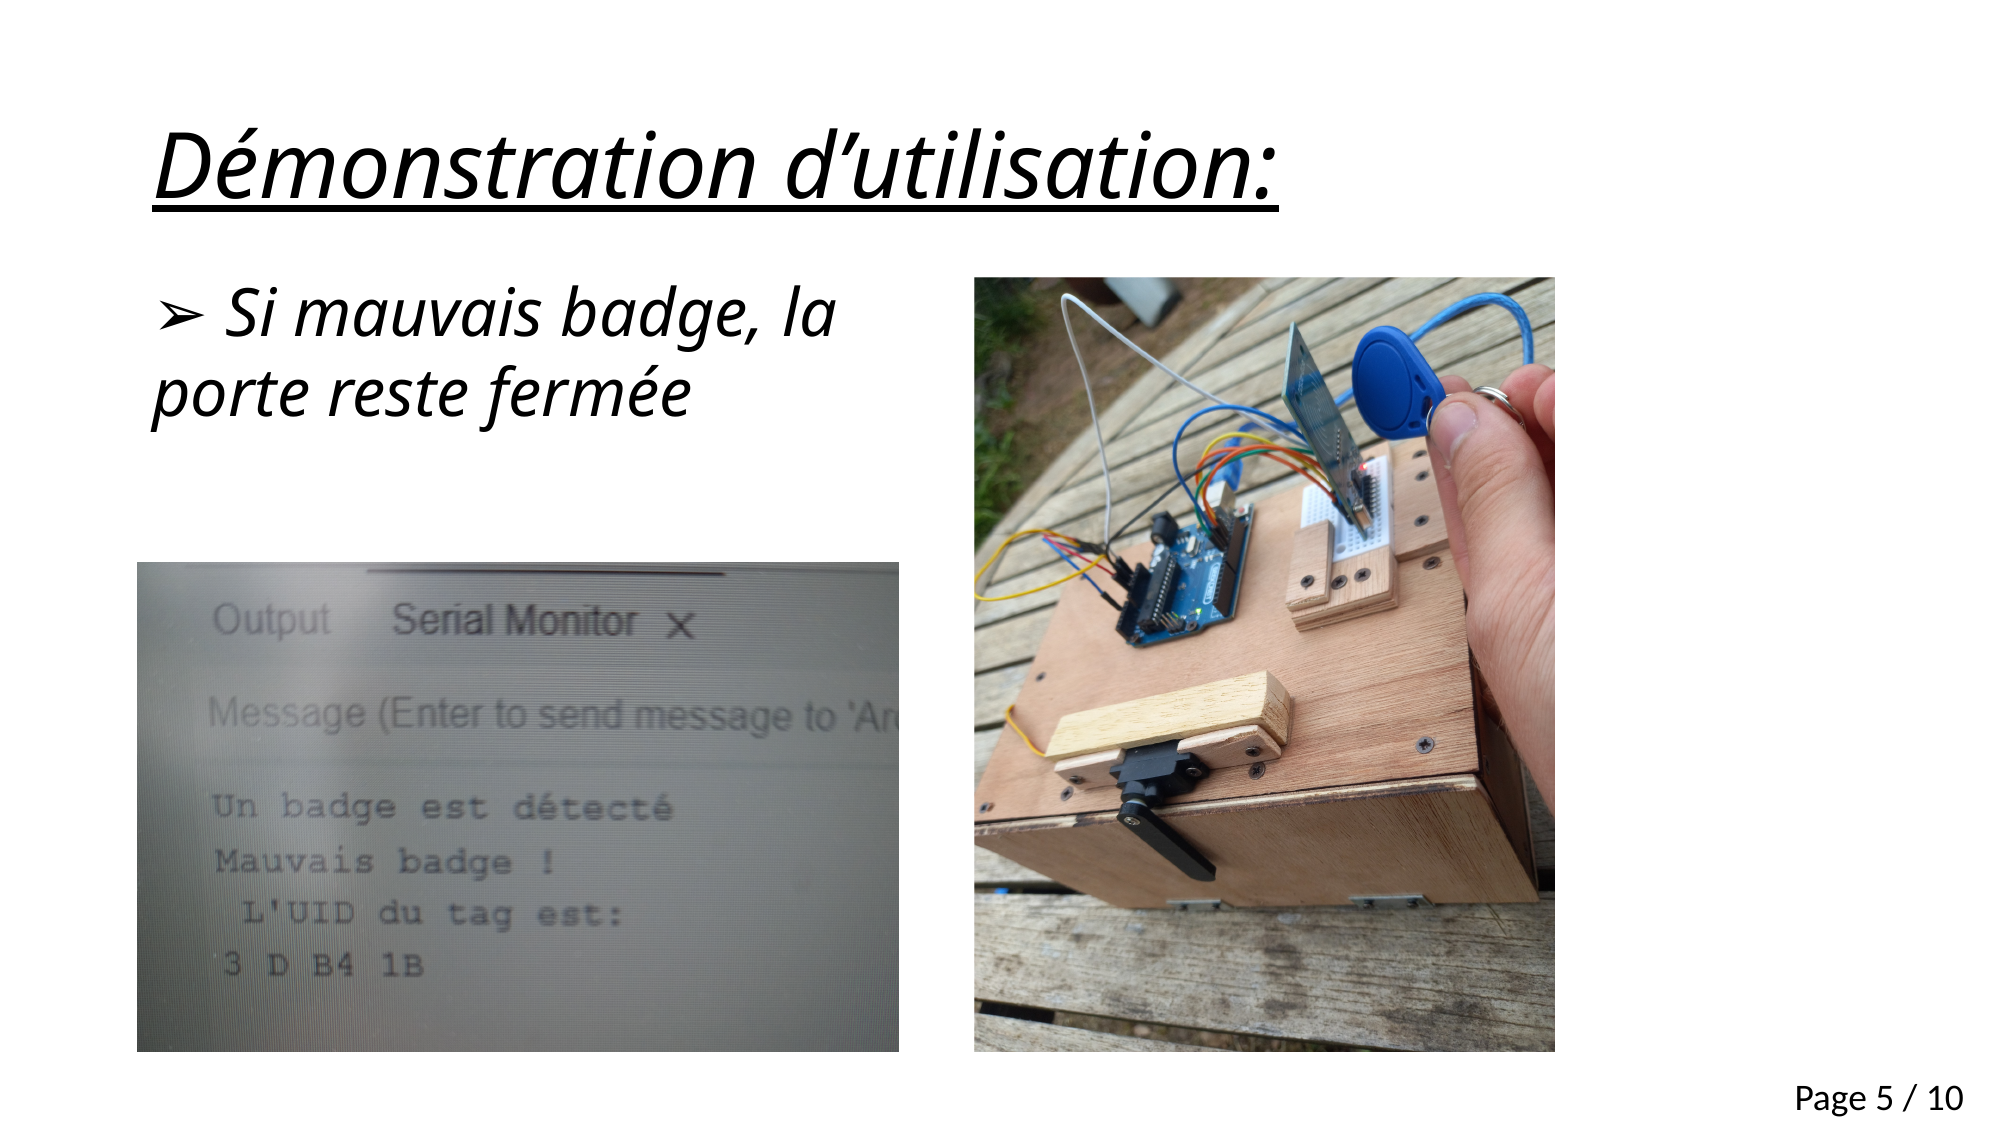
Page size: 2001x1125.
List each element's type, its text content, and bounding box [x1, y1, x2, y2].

title Démonstration d’utilisation: [137, 59, 1863, 278]
text_box Page 5 / 10 [1779, 1065, 2000, 1125]
text_box ➢ Si mauvais badge, la porte reste fermée [137, 262, 899, 438]
picture [137, 279, 1652, 1052]
